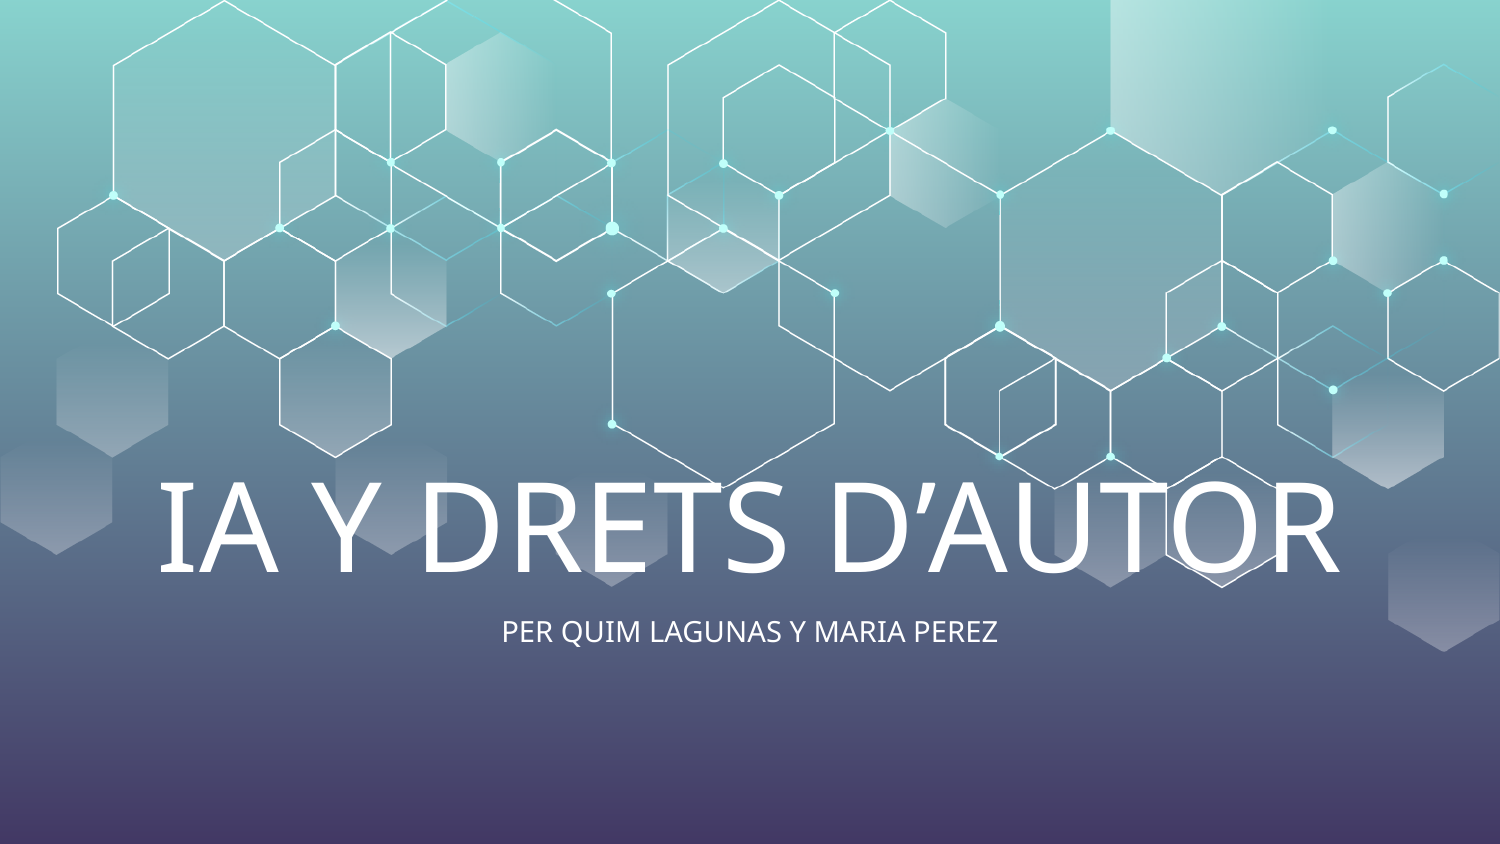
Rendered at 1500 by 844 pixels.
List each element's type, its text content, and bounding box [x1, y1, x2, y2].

title IA Y DRETS D’AUTOR [75, 481, 1425, 565]
subtitle PER QUIM LAGUNAS Y MARIA PEREZ [75, 598, 1425, 668]
picture [0, 0, 1500, 652]
